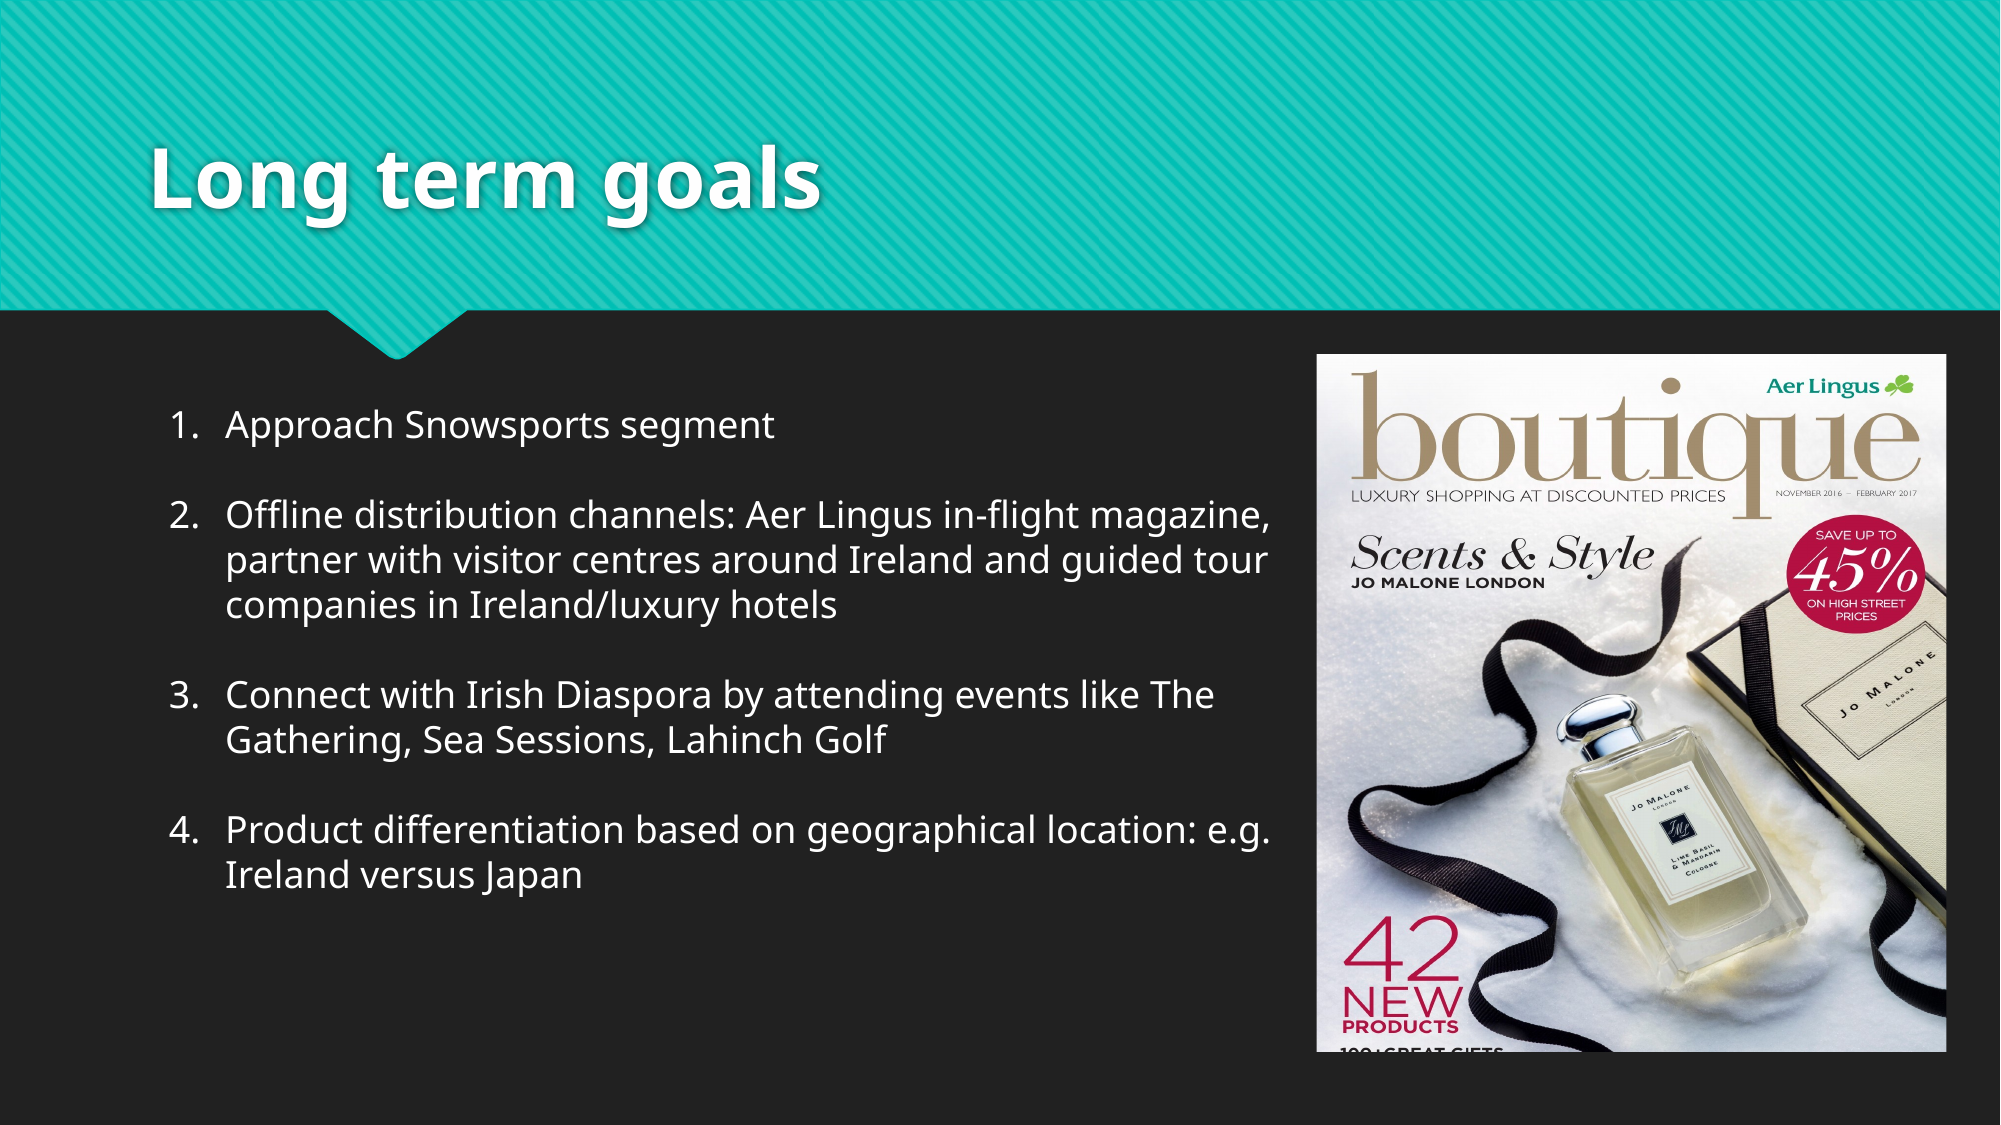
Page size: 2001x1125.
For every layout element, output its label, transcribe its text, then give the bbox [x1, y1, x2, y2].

picture [1316, 354, 1947, 1052]
title Long term goals [132, 73, 1868, 233]
text_box Approach Snowsports segment Offline distribution channels: Aer Lingus in-flight magazine, partner with visitor centres around Ireland and guided tour companies in Ireland/luxury hotels Connect with Irish Diaspora by attending events like The Gathering, Sea Sessions, Lahinch Golf Product differentiation based on geographical location: e.g. Ireland versus Japan [154, 393, 1317, 1125]
